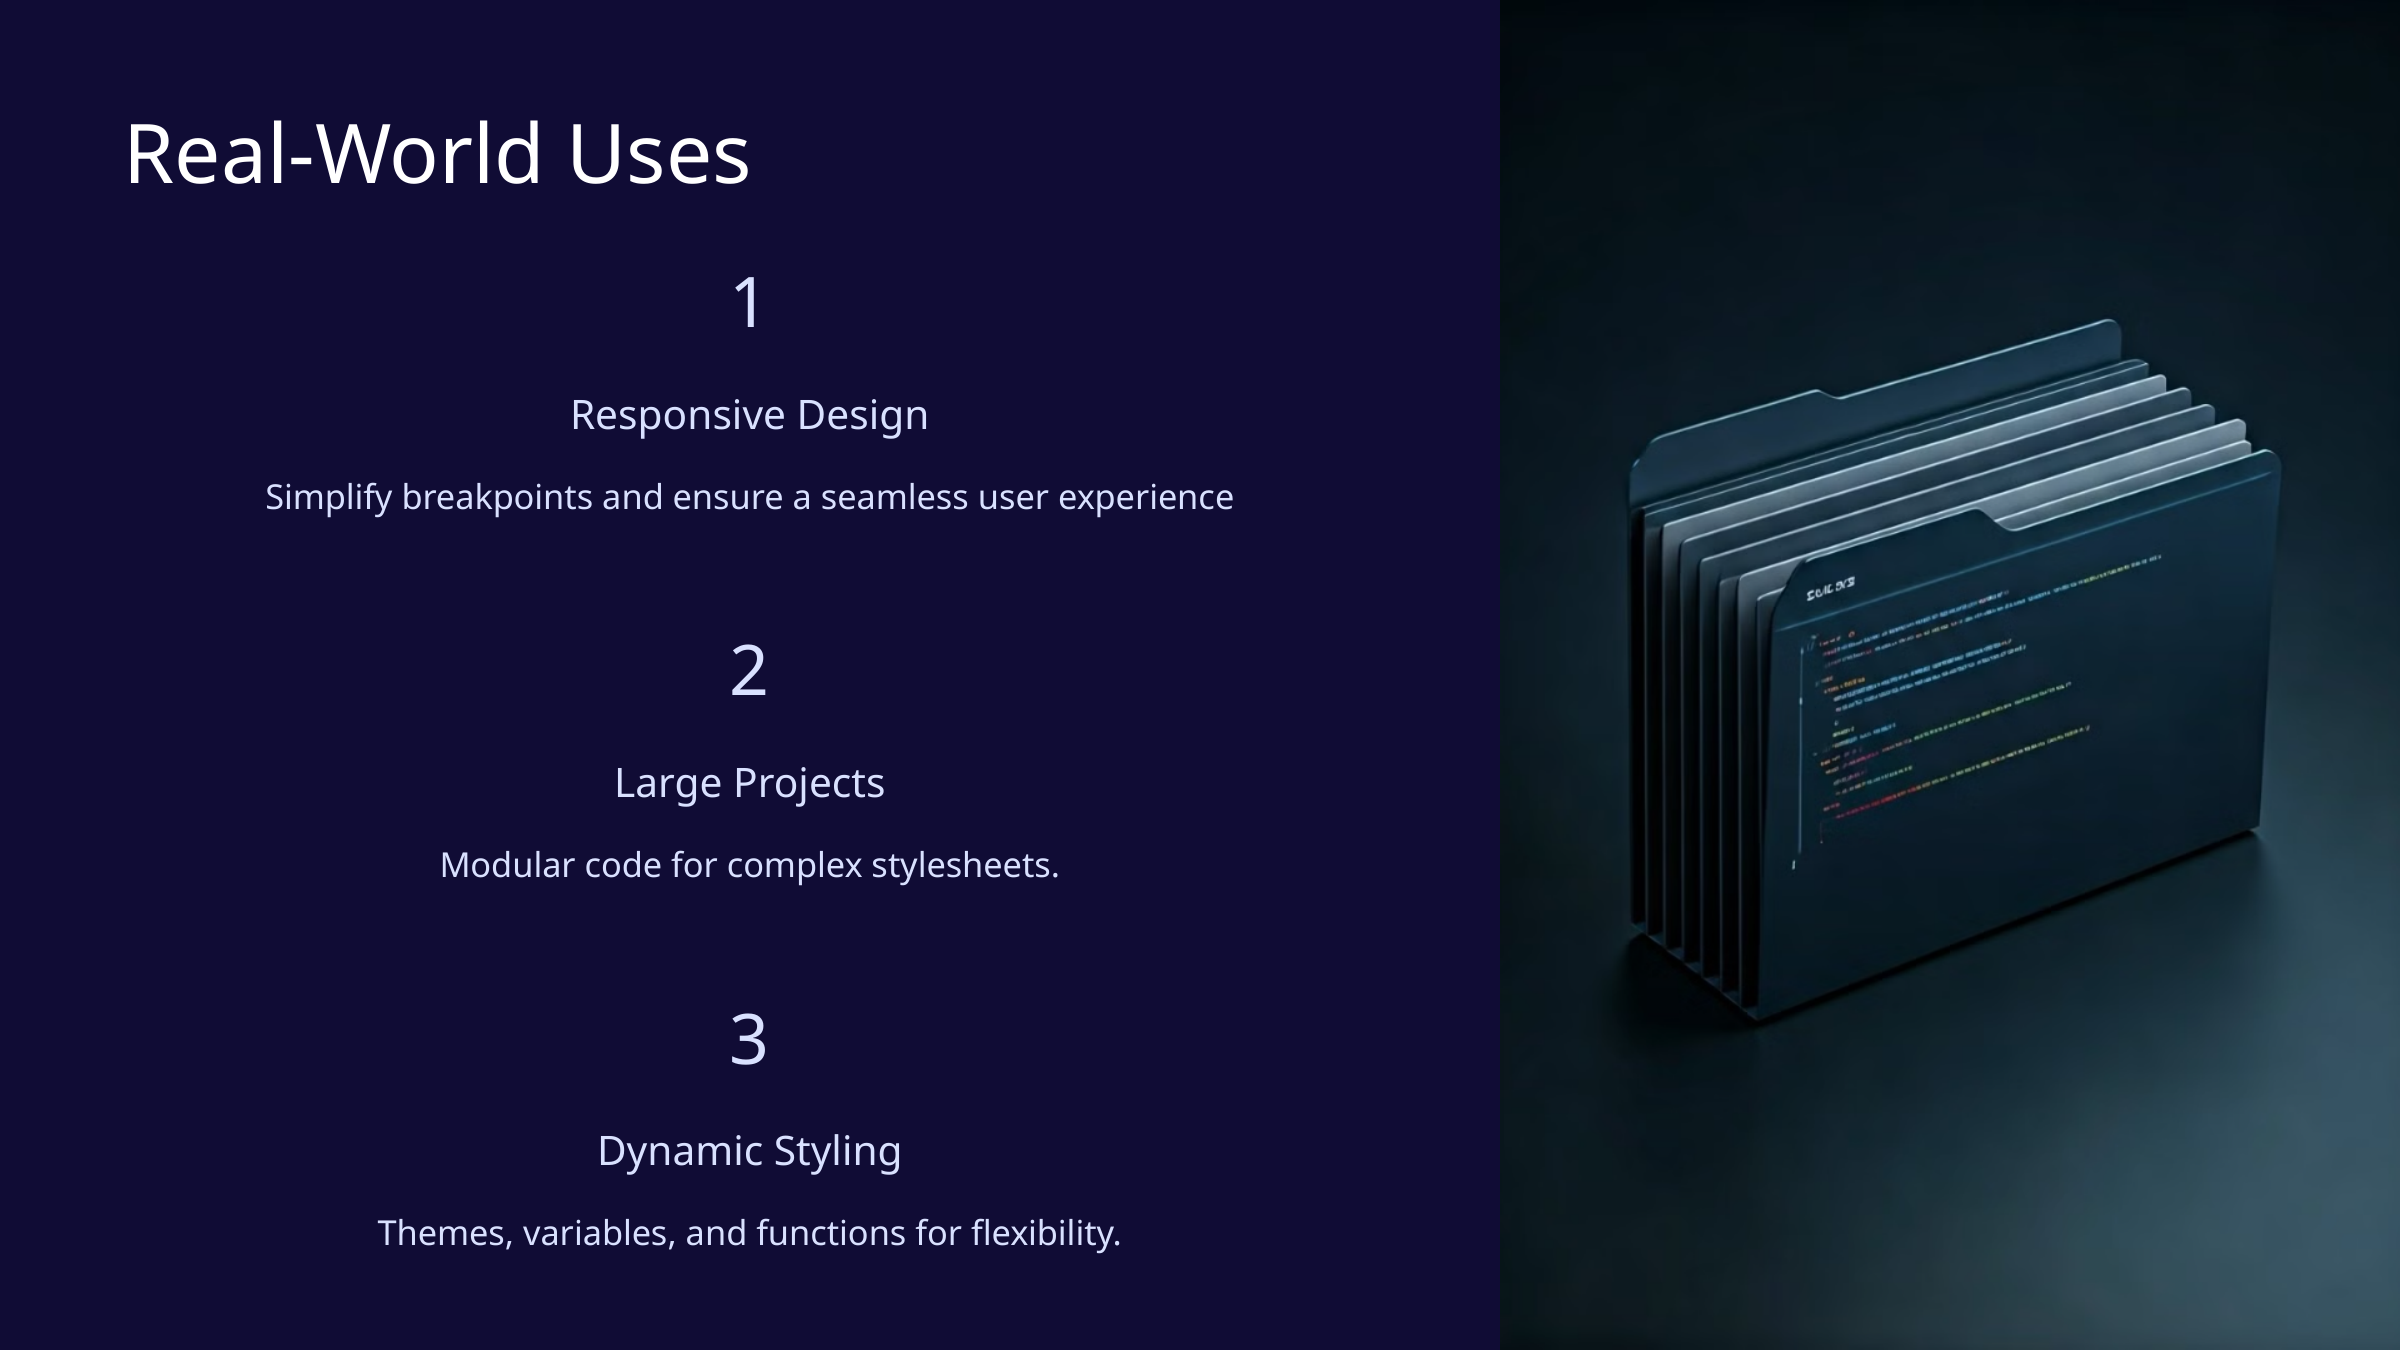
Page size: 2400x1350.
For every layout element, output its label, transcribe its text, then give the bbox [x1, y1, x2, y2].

picture [1499, 0, 2400, 1350]
text_box 3 [123, 1008, 1377, 1079]
text_box Themes, variables, and functions for flexibility. [123, 1196, 1377, 1253]
text_box 2 [123, 640, 1377, 711]
text_box Real-World Uses [123, 97, 956, 202]
text_box Modular code for complex stylesheets. [123, 828, 1377, 885]
text_box 1 [123, 271, 1377, 343]
text_box Responsive Design [542, 386, 958, 439]
text_box Simplify breakpoints and ensure a seamless user experience [123, 459, 1377, 517]
text_box Dynamic Styling [542, 1122, 958, 1175]
text_box Large Projects [542, 754, 958, 807]
